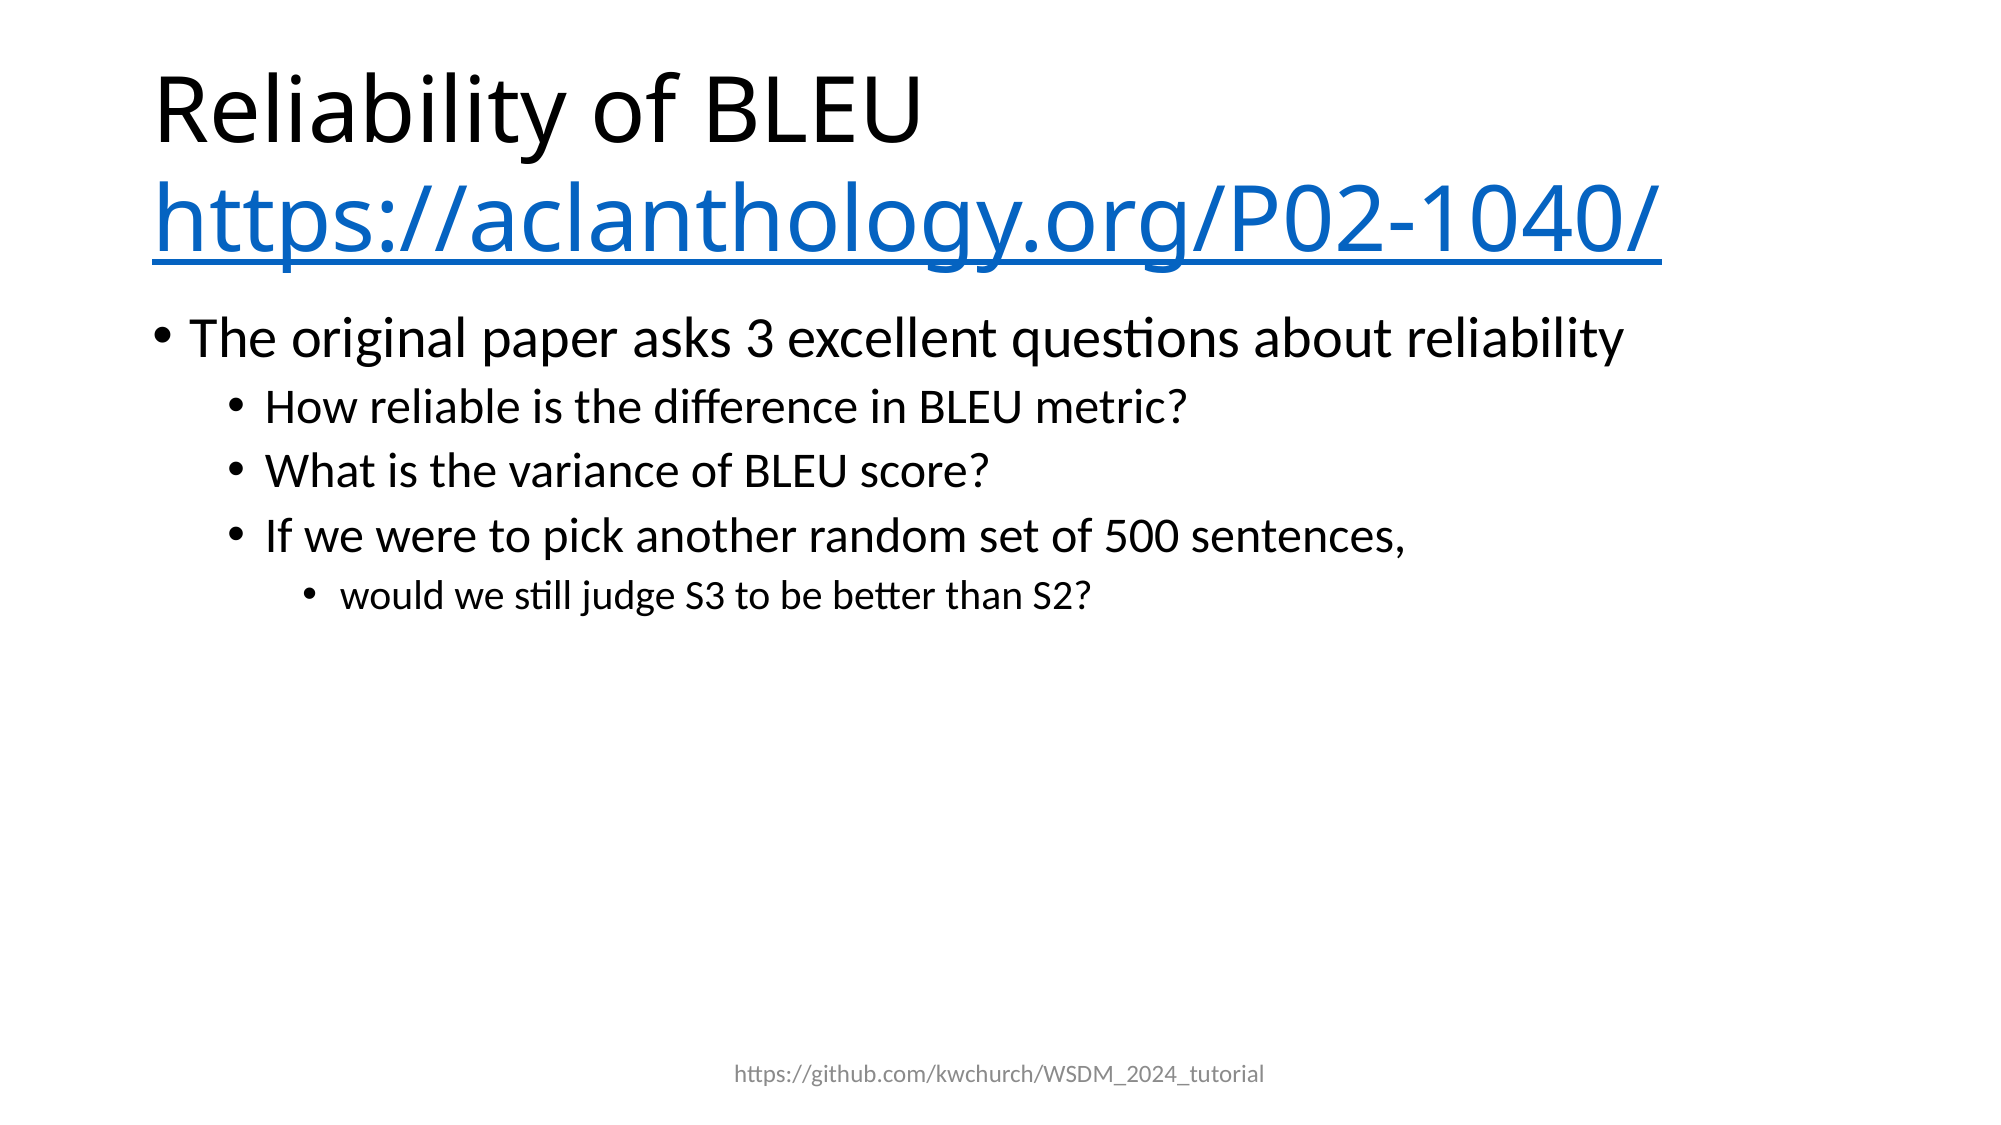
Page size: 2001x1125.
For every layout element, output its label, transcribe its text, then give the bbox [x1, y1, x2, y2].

footer https://github.com/kwchurch/WSDM_2024_tutorial [662, 1042, 1338, 1103]
list The original paper asks 3 excellent questions about reliability How reliable is the difference in BLEU metric? What is the variance of BLEU score? If we were to pick another random set of 500 sentences, would we still judge S3 to be better than S2? [137, 299, 1863, 1014]
title Reliability of BLEU https://aclanthology.org/P02-1040/ [137, 59, 1863, 278]
